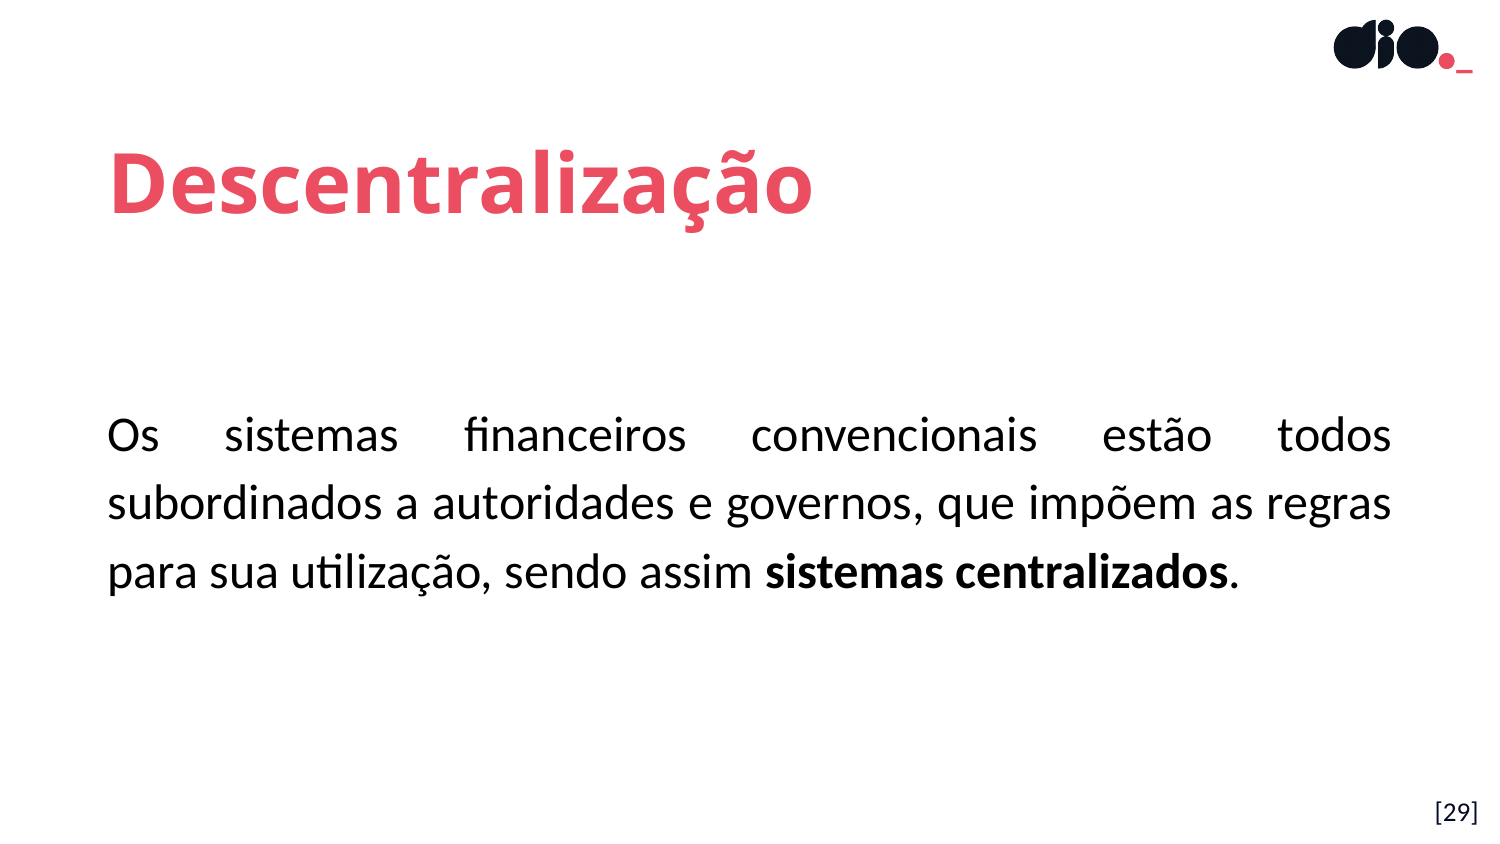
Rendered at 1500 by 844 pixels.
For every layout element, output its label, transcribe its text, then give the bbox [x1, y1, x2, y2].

slide_number [29] [1403, 779, 1494, 844]
text_box Os sistemas financeiros convencionais estão todos subordinados a autoridades e governos, que impõem as regras para sua utilização, sendo assim sistemas centralizados. [92, 243, 1408, 749]
picture [1333, 19, 1473, 74]
text_box Descentralização [92, 104, 1408, 243]
